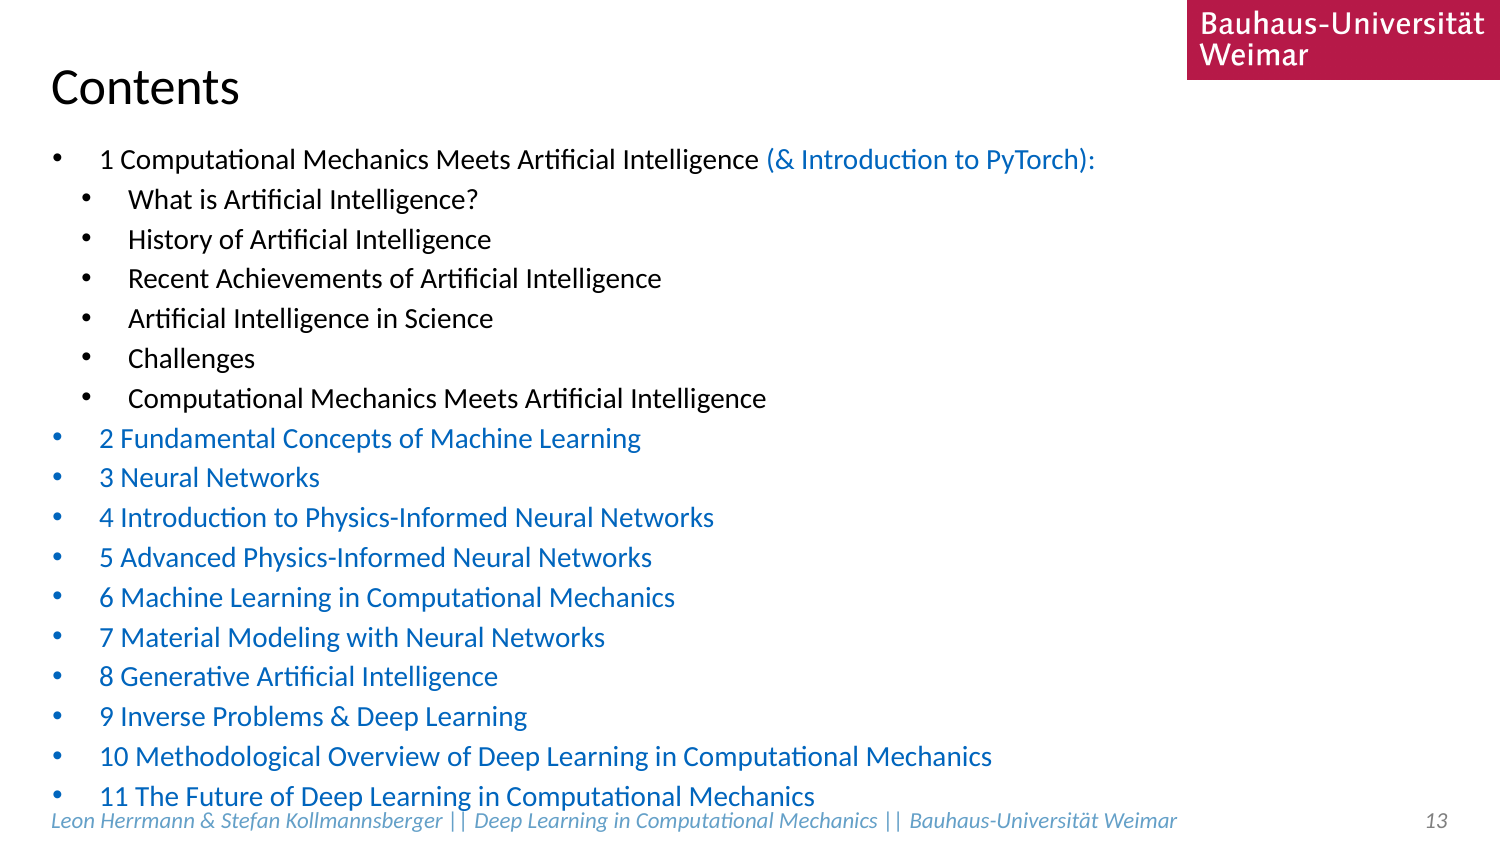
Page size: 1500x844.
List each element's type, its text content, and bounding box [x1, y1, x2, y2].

picture [1187, 0, 1500, 80]
list 1 Computational Mechanics Meets Artificial Intelligence (& Introduction to PyTorch): What is Artificial Intelligence? History of Artificial Intelligence Recent Achievements of Artificial Intelligence Artificial Intelligence in Science Challenges Computational Mechanics Meets Artificial Intelligence 2 Fundamental Concepts of Machine Learning 3 Neural Networks 4 Introduction to Physics-Informed Neural Networks 5 Advanced Physics-Informed Neural Networks 6 Machine Learning in Computational Mechanics 7 Material Modeling with Neural Networks 8 Generative Artificial Intelligence 9 Inverse Problems & Deep Learning 10 Methodological Overview of Deep Learning in Computational Mechanics 11 The Future of Deep Learning in Computational Mechanics [52, 135, 1449, 787]
slide_number 13 [1311, 796, 1448, 842]
footer Leon Herrmann & Stefan Kollmannsberger || Deep Learning in Computational Mechanics || Bauhaus-Universität Weimar [51, 796, 1311, 842]
title Contents [50, 48, 1189, 114]
